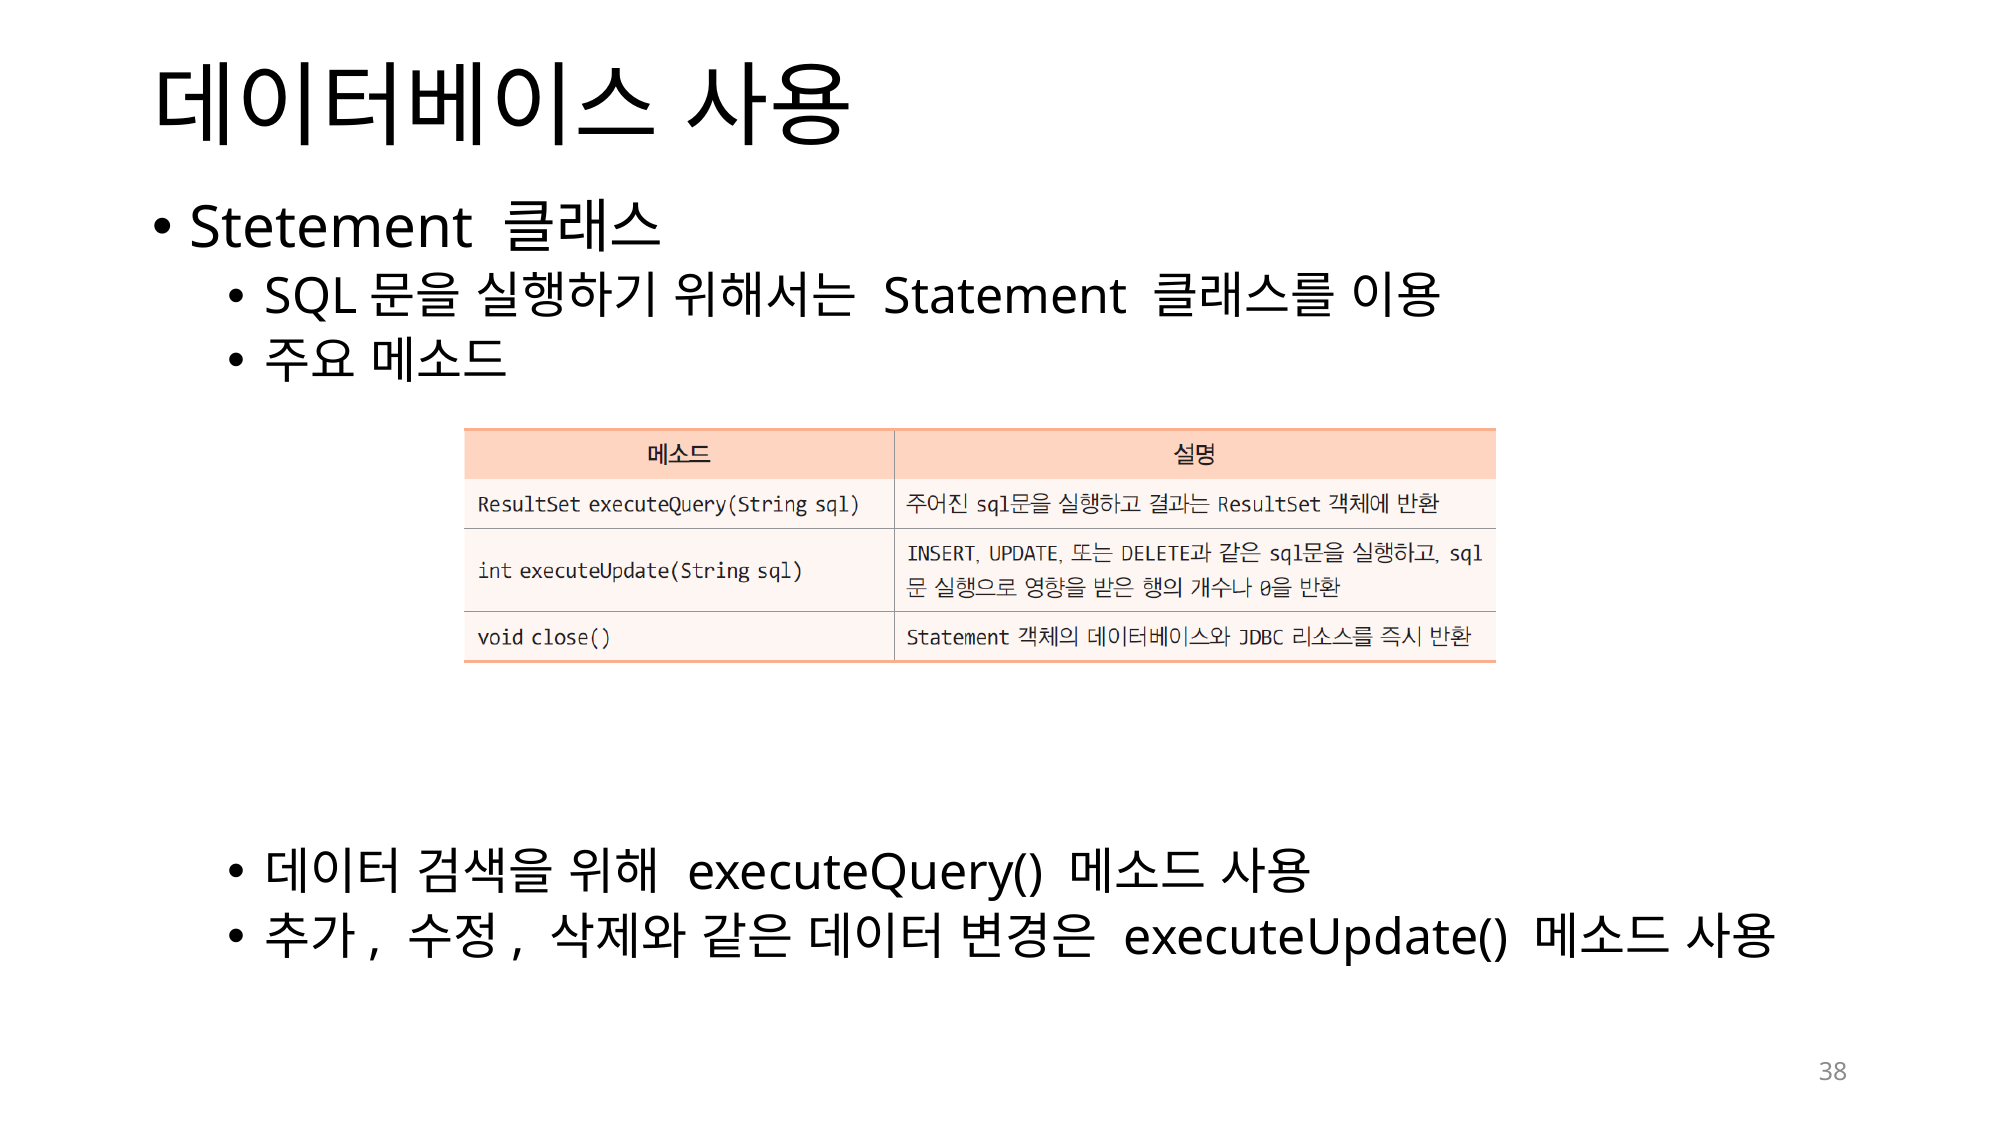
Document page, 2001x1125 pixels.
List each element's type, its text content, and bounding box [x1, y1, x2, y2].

slide_number 38 [1412, 1042, 1863, 1103]
title 데이터베이스 사용 [137, 0, 1863, 189]
list Stetement 클래스 SQL문을 실행하기 위해서는 Statement 클래스를 이용 주요 메소드 데이터 검색을 위해 executeQuery() 메소드 사용 추가, 수정, 삭제와 같은 데이터 변경은 executeUpdate() 메소드 사용 [137, 189, 1863, 904]
picture [456, 420, 1502, 673]
